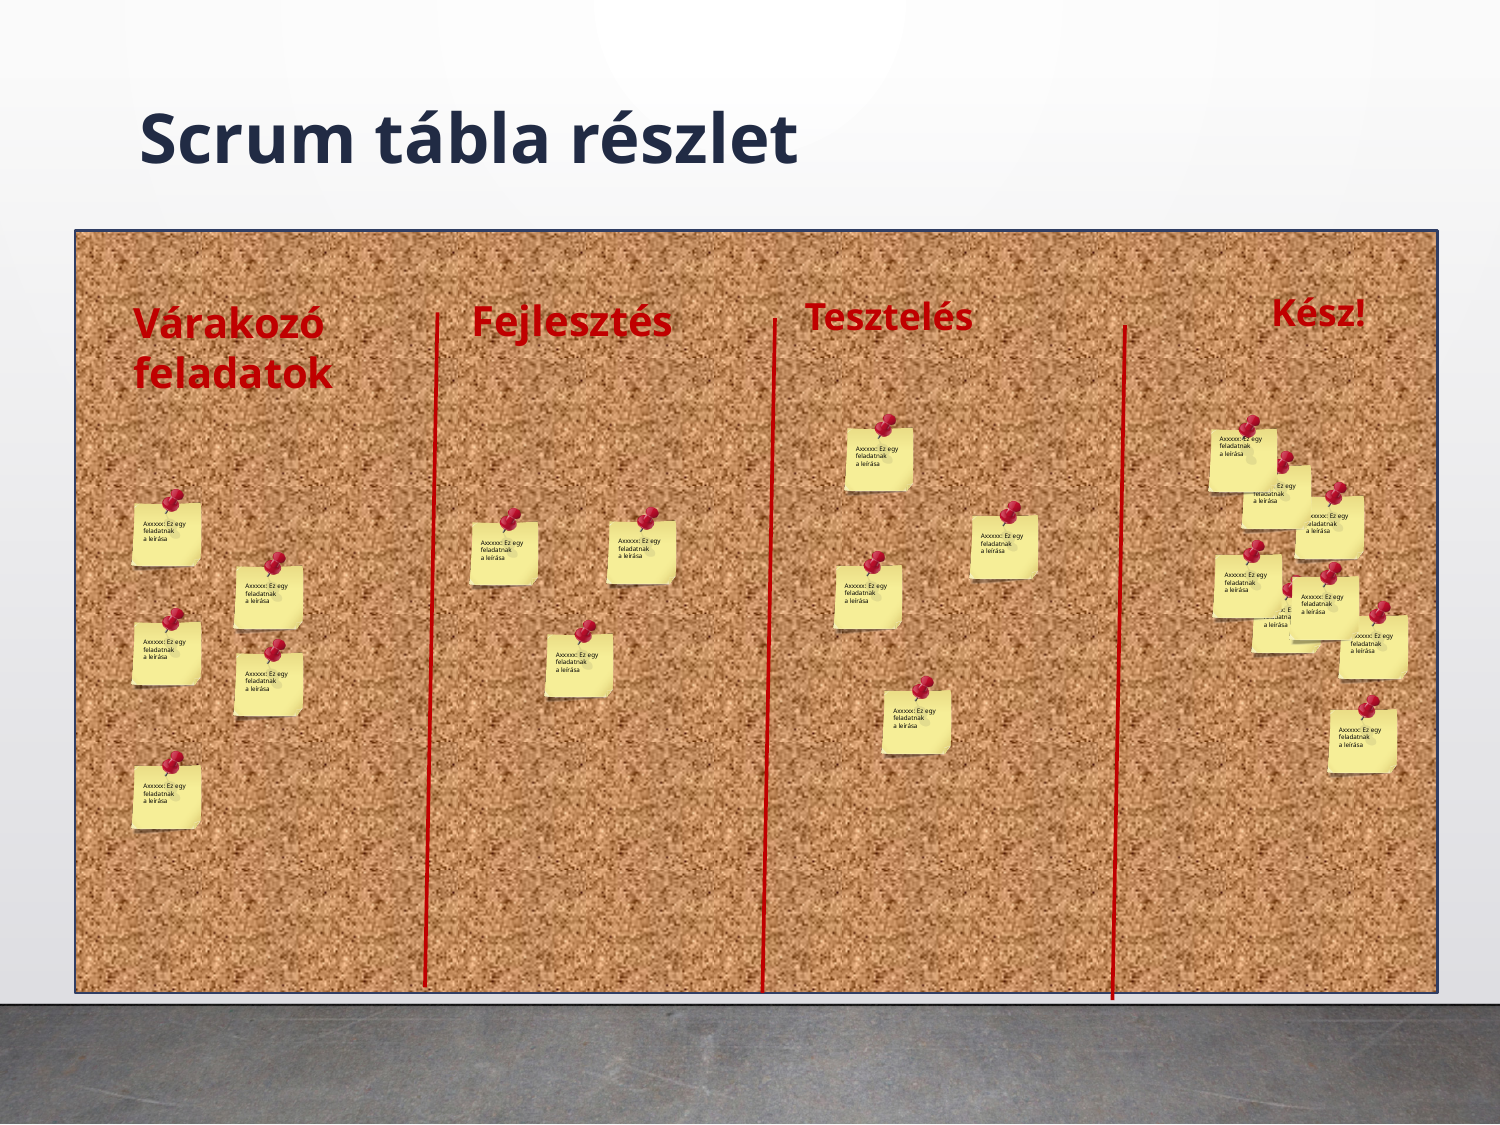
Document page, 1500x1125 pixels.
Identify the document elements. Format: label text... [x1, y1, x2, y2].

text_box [1112, 324, 1126, 1001]
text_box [1204, 538, 1294, 627]
text_box Kész! [1256, 281, 1381, 342]
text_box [123, 749, 213, 838]
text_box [424, 312, 438, 988]
picture [0, 1004, 1500, 1124]
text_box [1330, 599, 1420, 688]
text_box Fejlesztés [456, 287, 689, 353]
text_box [460, 506, 551, 594]
text_box Tesztelés [789, 285, 989, 346]
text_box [123, 487, 213, 576]
text_box Scrum tábla részlet [124, 87, 1388, 225]
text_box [1281, 568, 1371, 649]
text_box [824, 549, 914, 638]
text_box [74, 229, 1439, 994]
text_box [1233, 449, 1323, 538]
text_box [1243, 627, 1333, 662]
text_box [1318, 693, 1409, 782]
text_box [762, 317, 776, 994]
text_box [960, 499, 1051, 588]
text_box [598, 505, 688, 594]
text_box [1199, 412, 1289, 501]
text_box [535, 618, 626, 707]
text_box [123, 605, 213, 694]
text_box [225, 638, 315, 726]
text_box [1294, 479, 1376, 568]
text_box Várakozó feladatok [118, 289, 352, 405]
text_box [835, 412, 926, 501]
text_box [873, 674, 963, 763]
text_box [225, 550, 315, 638]
